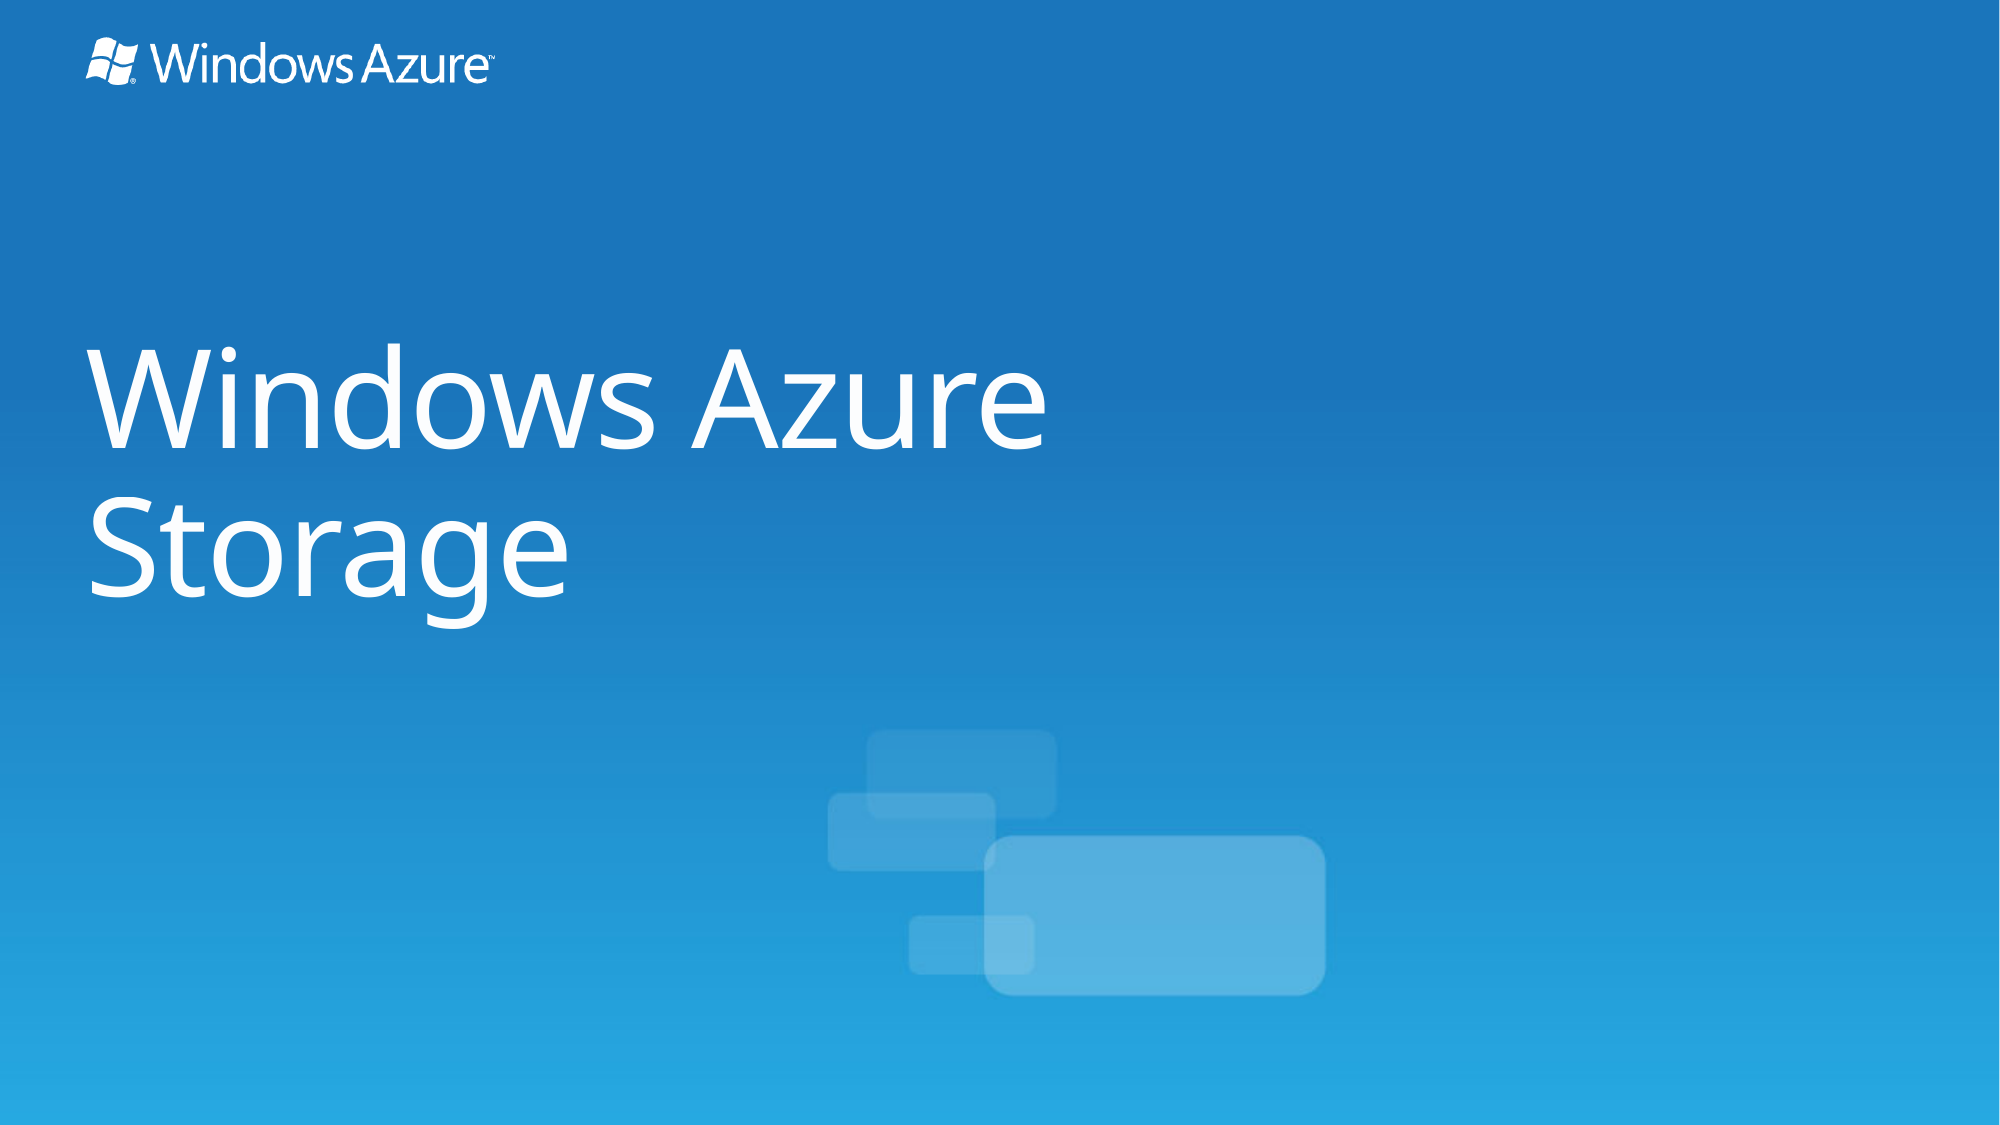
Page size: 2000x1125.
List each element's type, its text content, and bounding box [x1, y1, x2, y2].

picture [0, 0, 2000, 1125]
title Windows Azure Storage [85, 366, 1459, 590]
